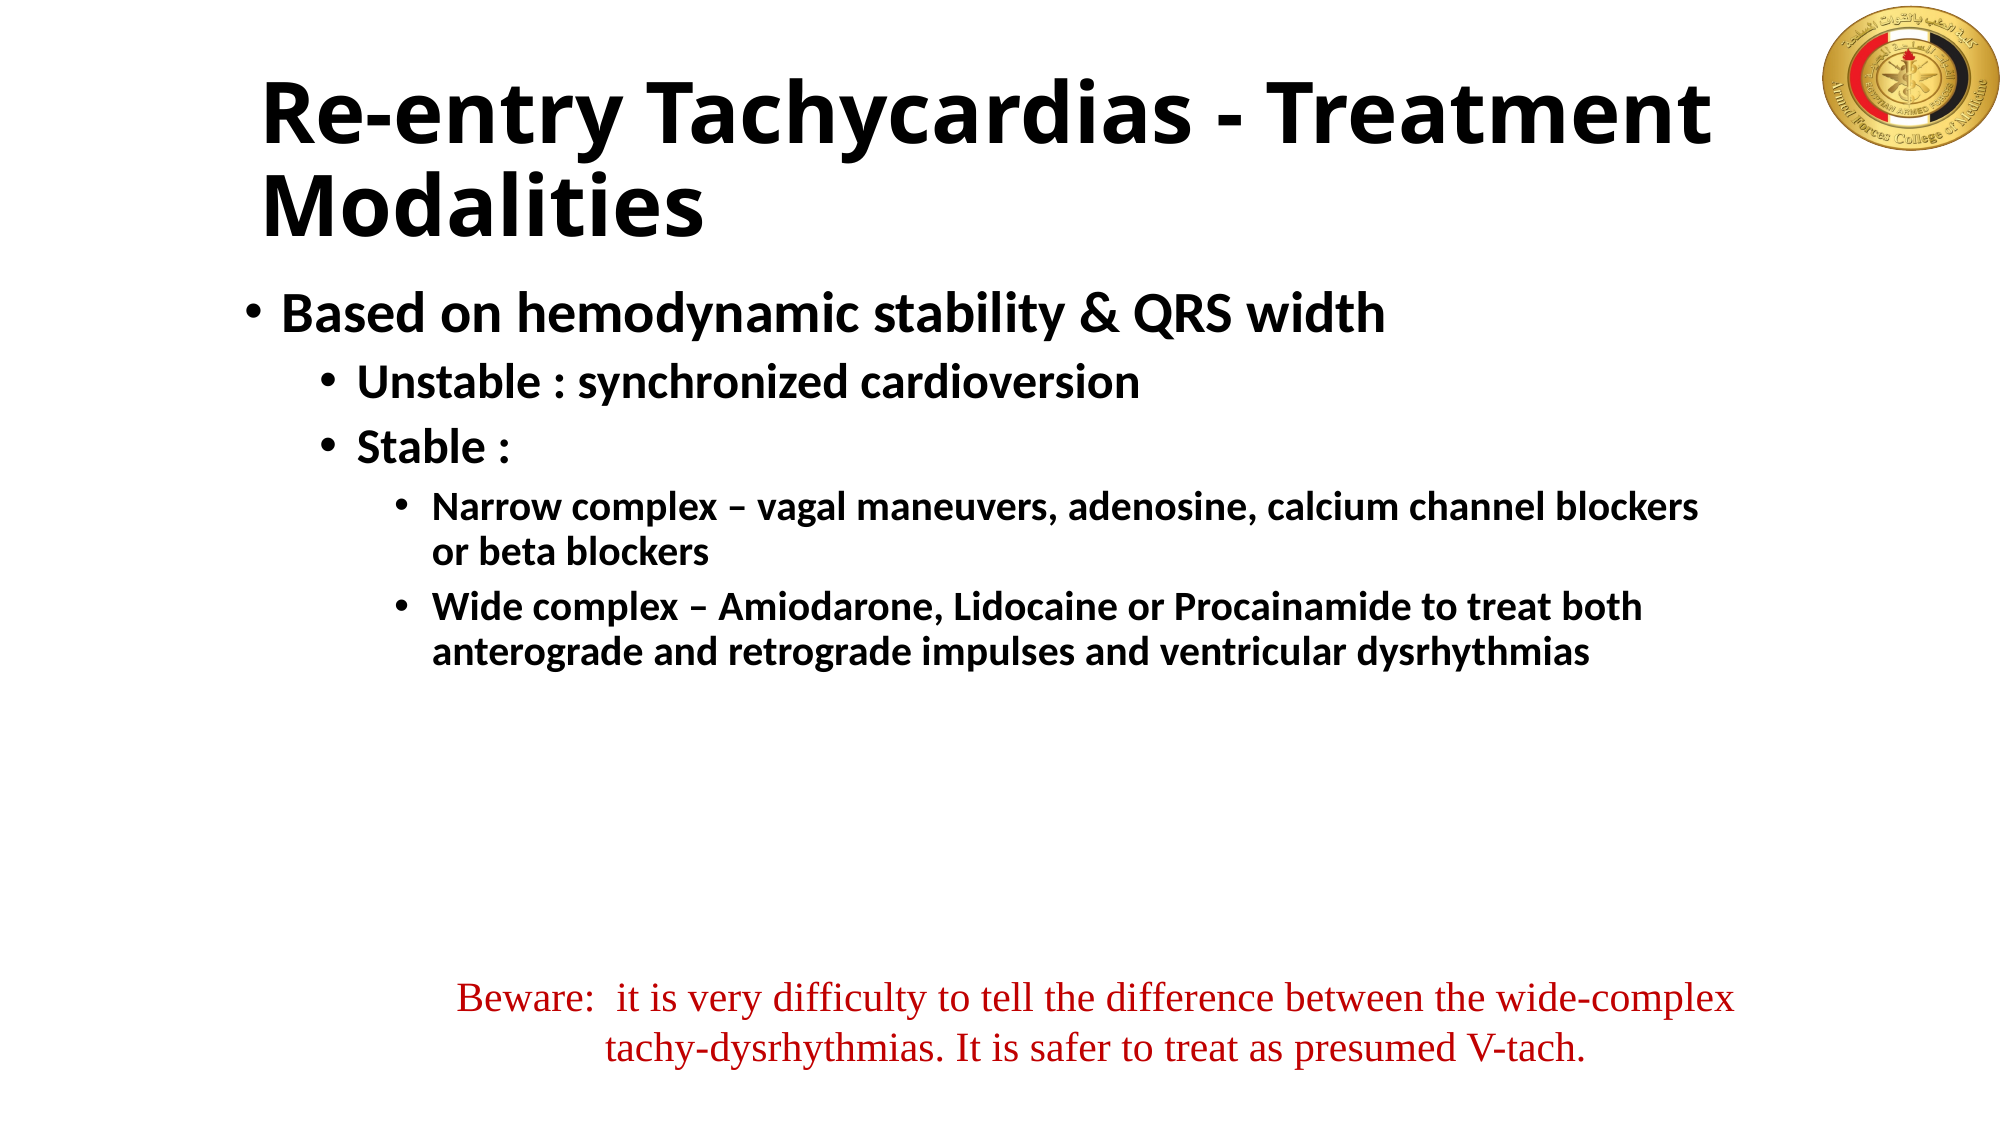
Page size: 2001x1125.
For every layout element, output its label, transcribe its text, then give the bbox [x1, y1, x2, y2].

list Based on hemodynamic stability & QRS width Unstable : synchronized cardioversion Stable : Narrow complex – vagal maneuvers, adenosine, calcium channel blockers or beta blockers Wide complex – Amiodarone, Lidocaine or Procainamide to treat both anterograde and retrograde impulses and ventricular dysrhythmias [229, 275, 1741, 950]
picture [1822, 5, 2000, 151]
text_box Beware: it is very difficulty to tell the difference between the wide-complex tachy-dysrhythmias. It is safer to treat as presumed V-tach. [385, 962, 1808, 1078]
title Re-entry Tachycardias - Treatment Modalities [244, 62, 1756, 263]
